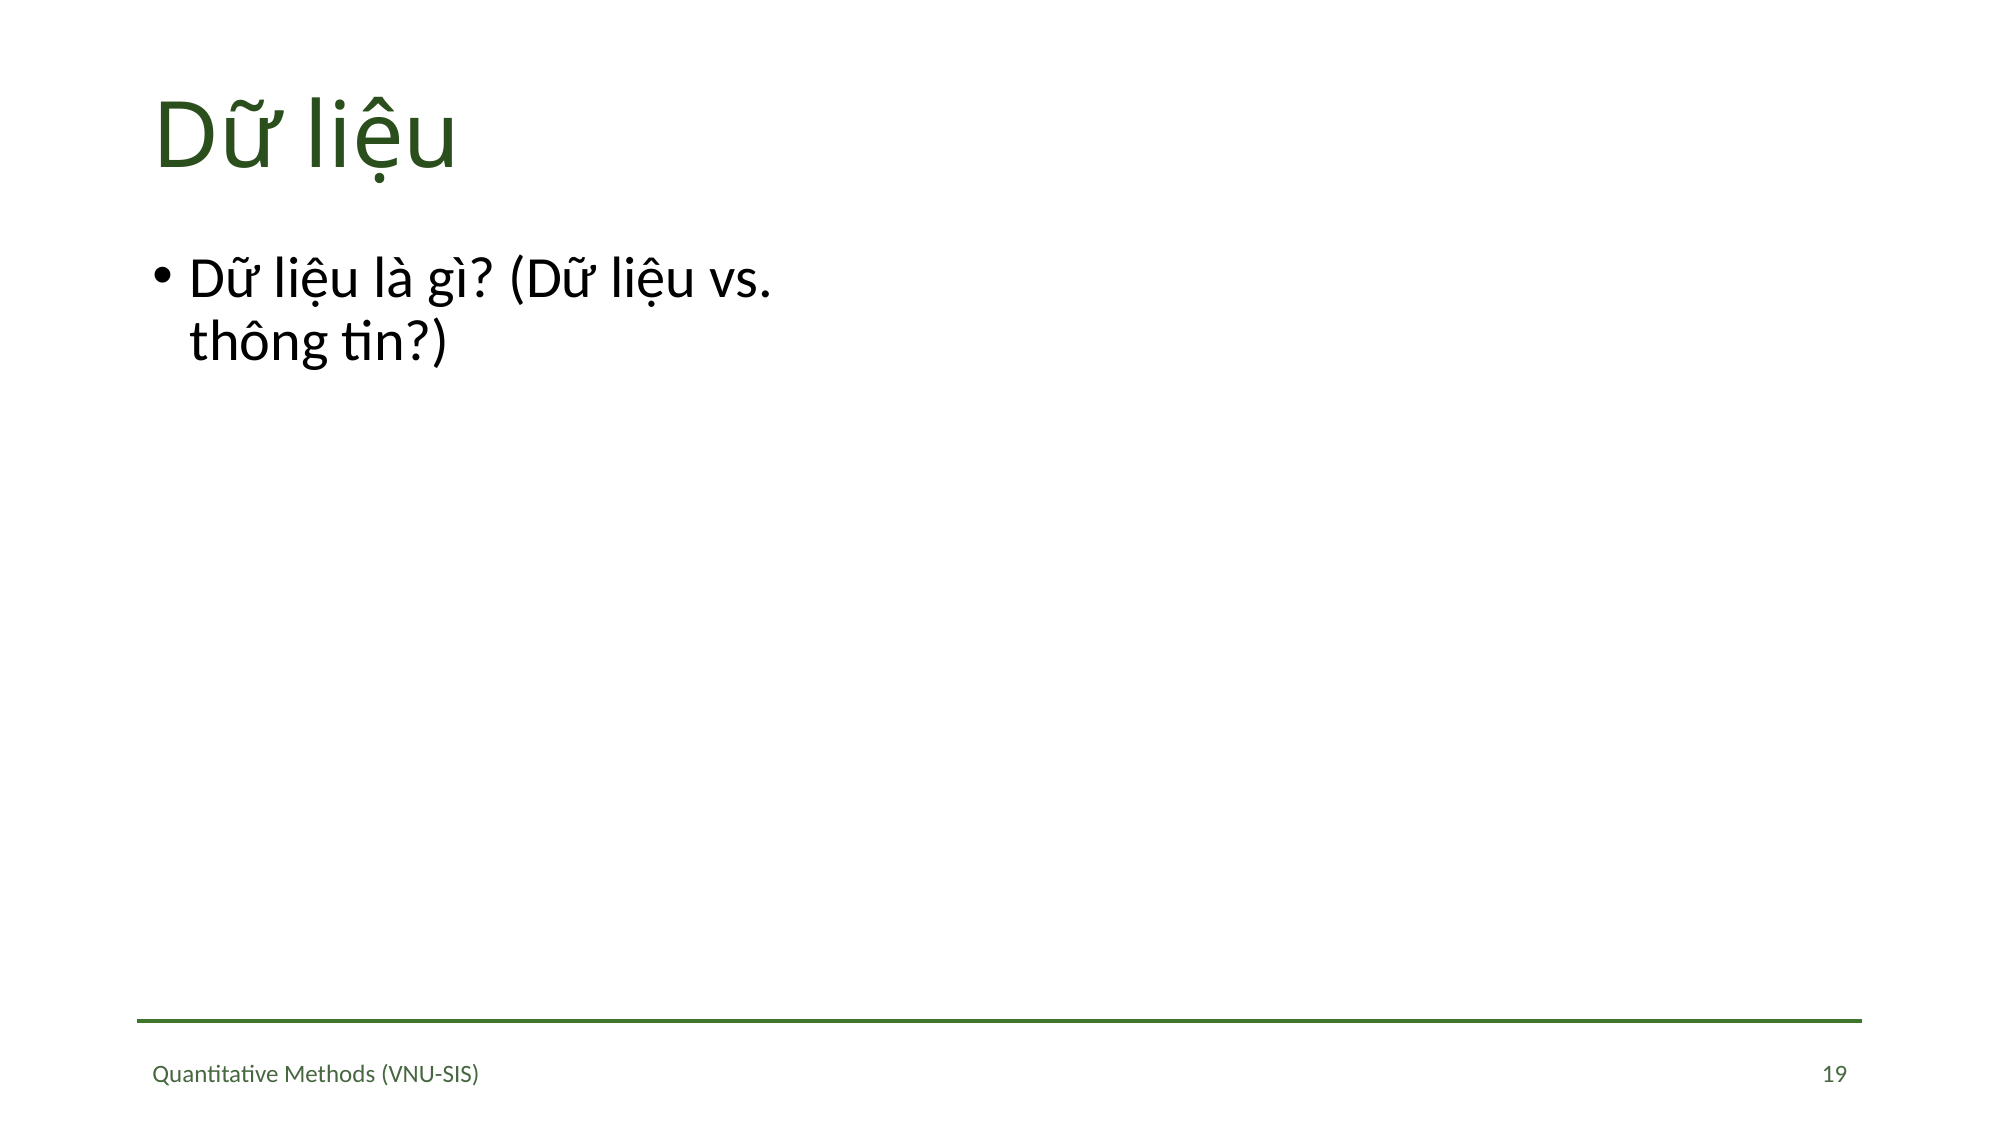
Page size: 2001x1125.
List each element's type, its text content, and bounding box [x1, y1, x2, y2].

title Dữ liệu [137, 59, 1863, 216]
slide_number 19 [1412, 1042, 1863, 1103]
list Dữ liệu là gì? (Dữ liệu vs. thông tin?) [137, 239, 880, 1014]
footer Quantitative Methods (VNU-SIS) [137, 1042, 514, 1103]
